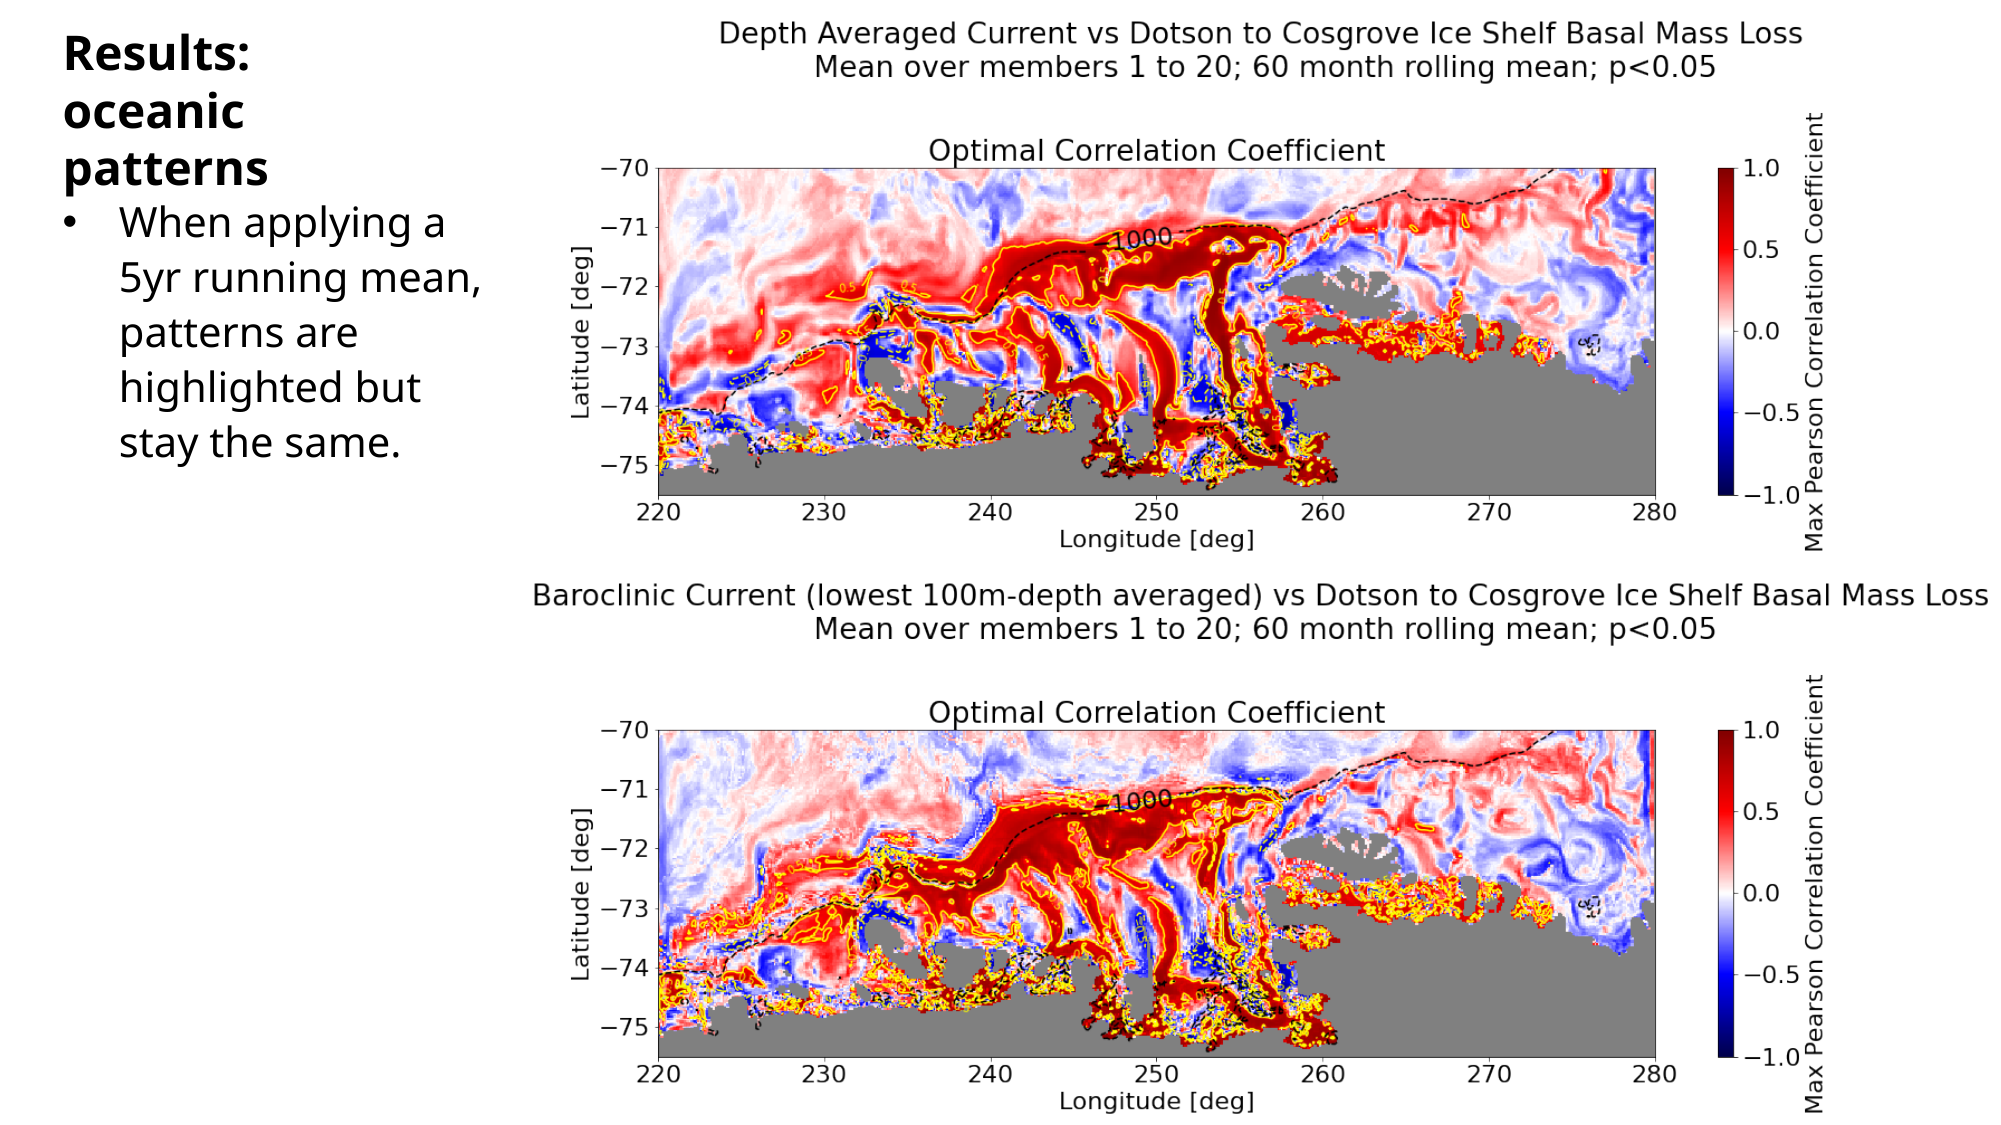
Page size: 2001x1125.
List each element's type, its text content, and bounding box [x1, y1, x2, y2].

text_box Results: oceanic patterns [47, 15, 445, 221]
picture [457, 0, 2001, 1125]
text_box When applying a 5yr running mean, patterns are highlighted but stay the same. [47, 183, 453, 1044]
